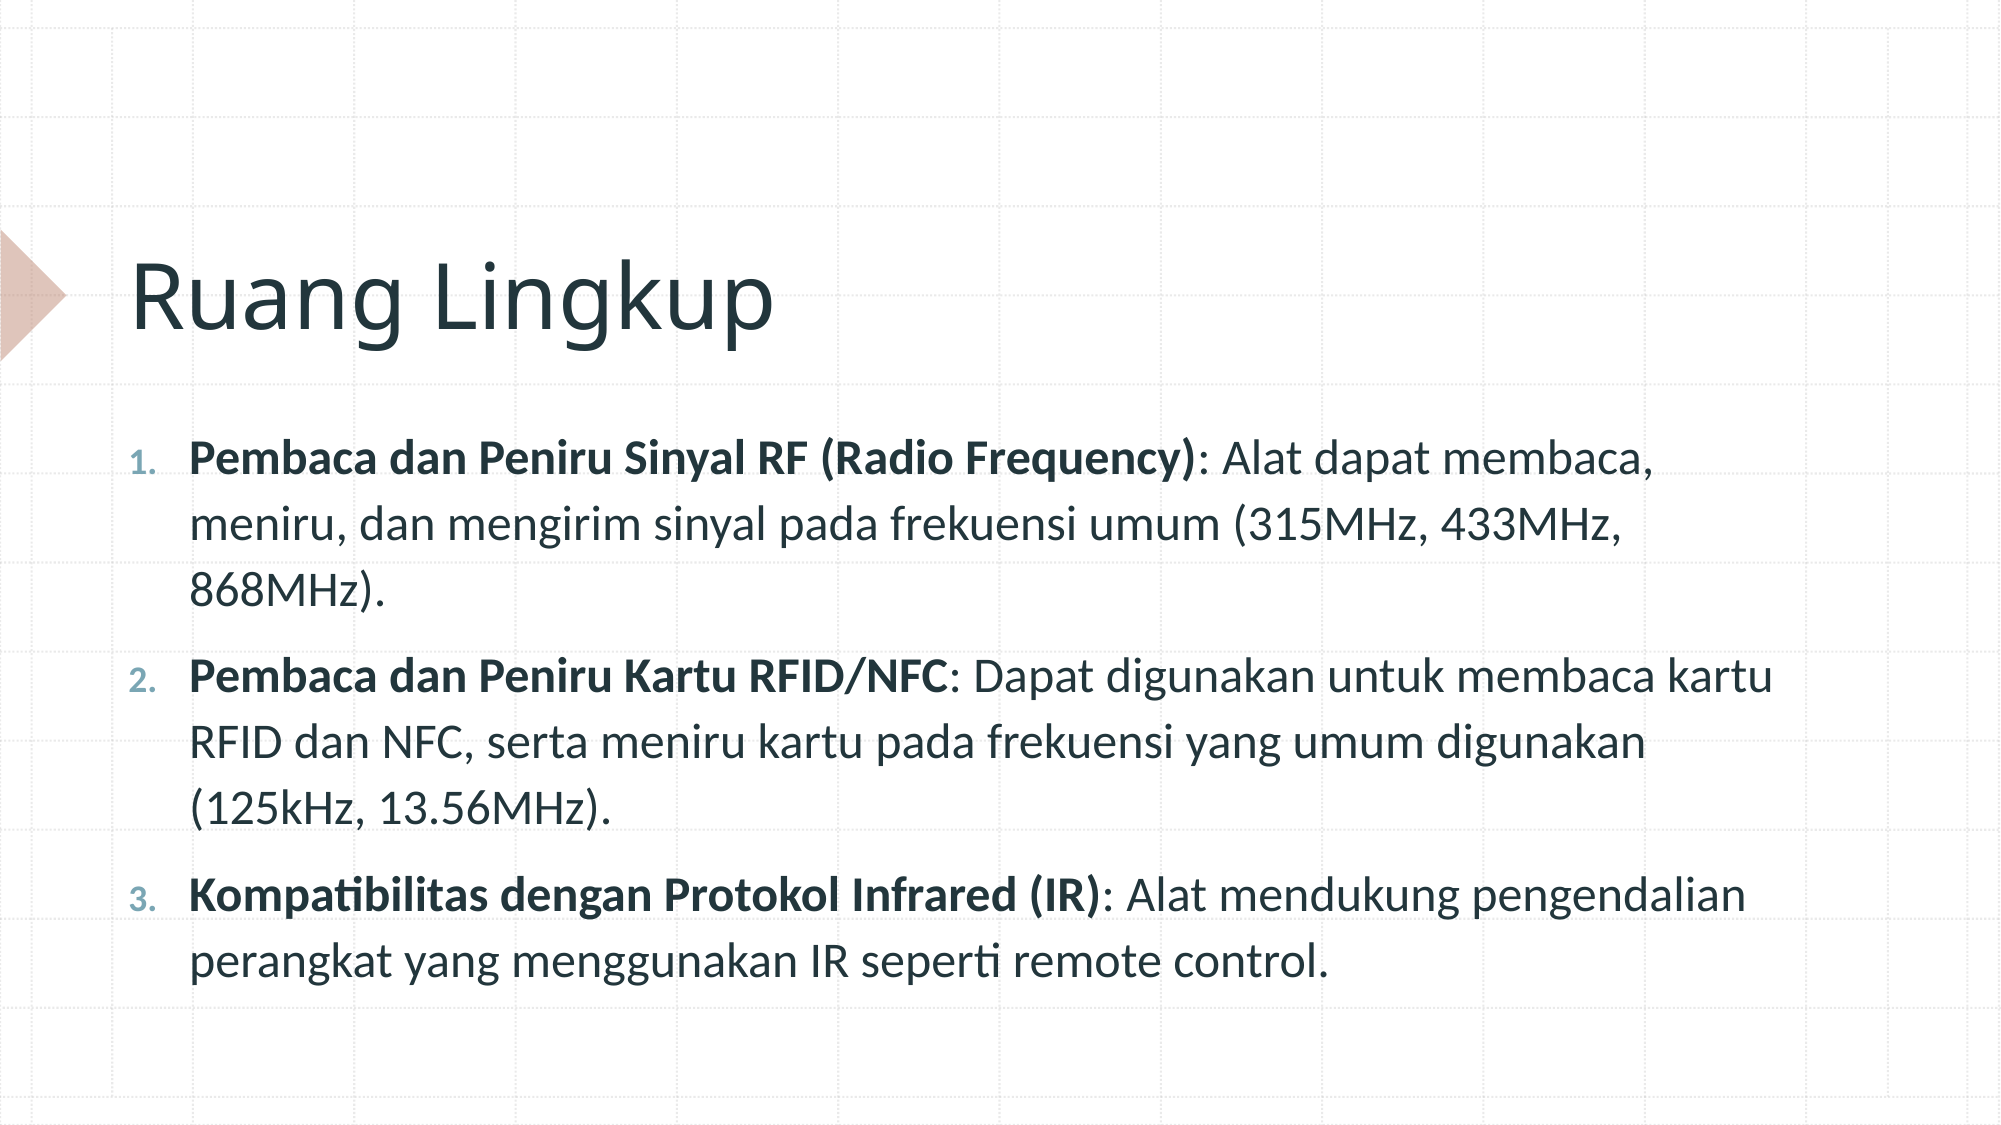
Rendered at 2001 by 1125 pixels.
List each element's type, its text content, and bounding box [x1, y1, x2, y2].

list Pembaca dan Peniru Sinyal RF (Radio Frequency): Alat dapat membaca, meniru, dan mengirim sinyal pada frekuensi umum (315MHz, 433MHz, 868MHz). Pembaca dan Peniru Kartu RFID/NFC: Dapat digunakan untuk membaca kartu RFID dan NFC, serta meniru kartu pada frekuensi yang umum digunakan (125kHz, 13.56MHz). Kompatibilitas dengan Protokol Infrared (IR): Alat mendukung pengendalian perangkat yang menggunakan IR seperti remote control. [113, 410, 1808, 996]
title Ruang Lingkup [113, 119, 1808, 356]
